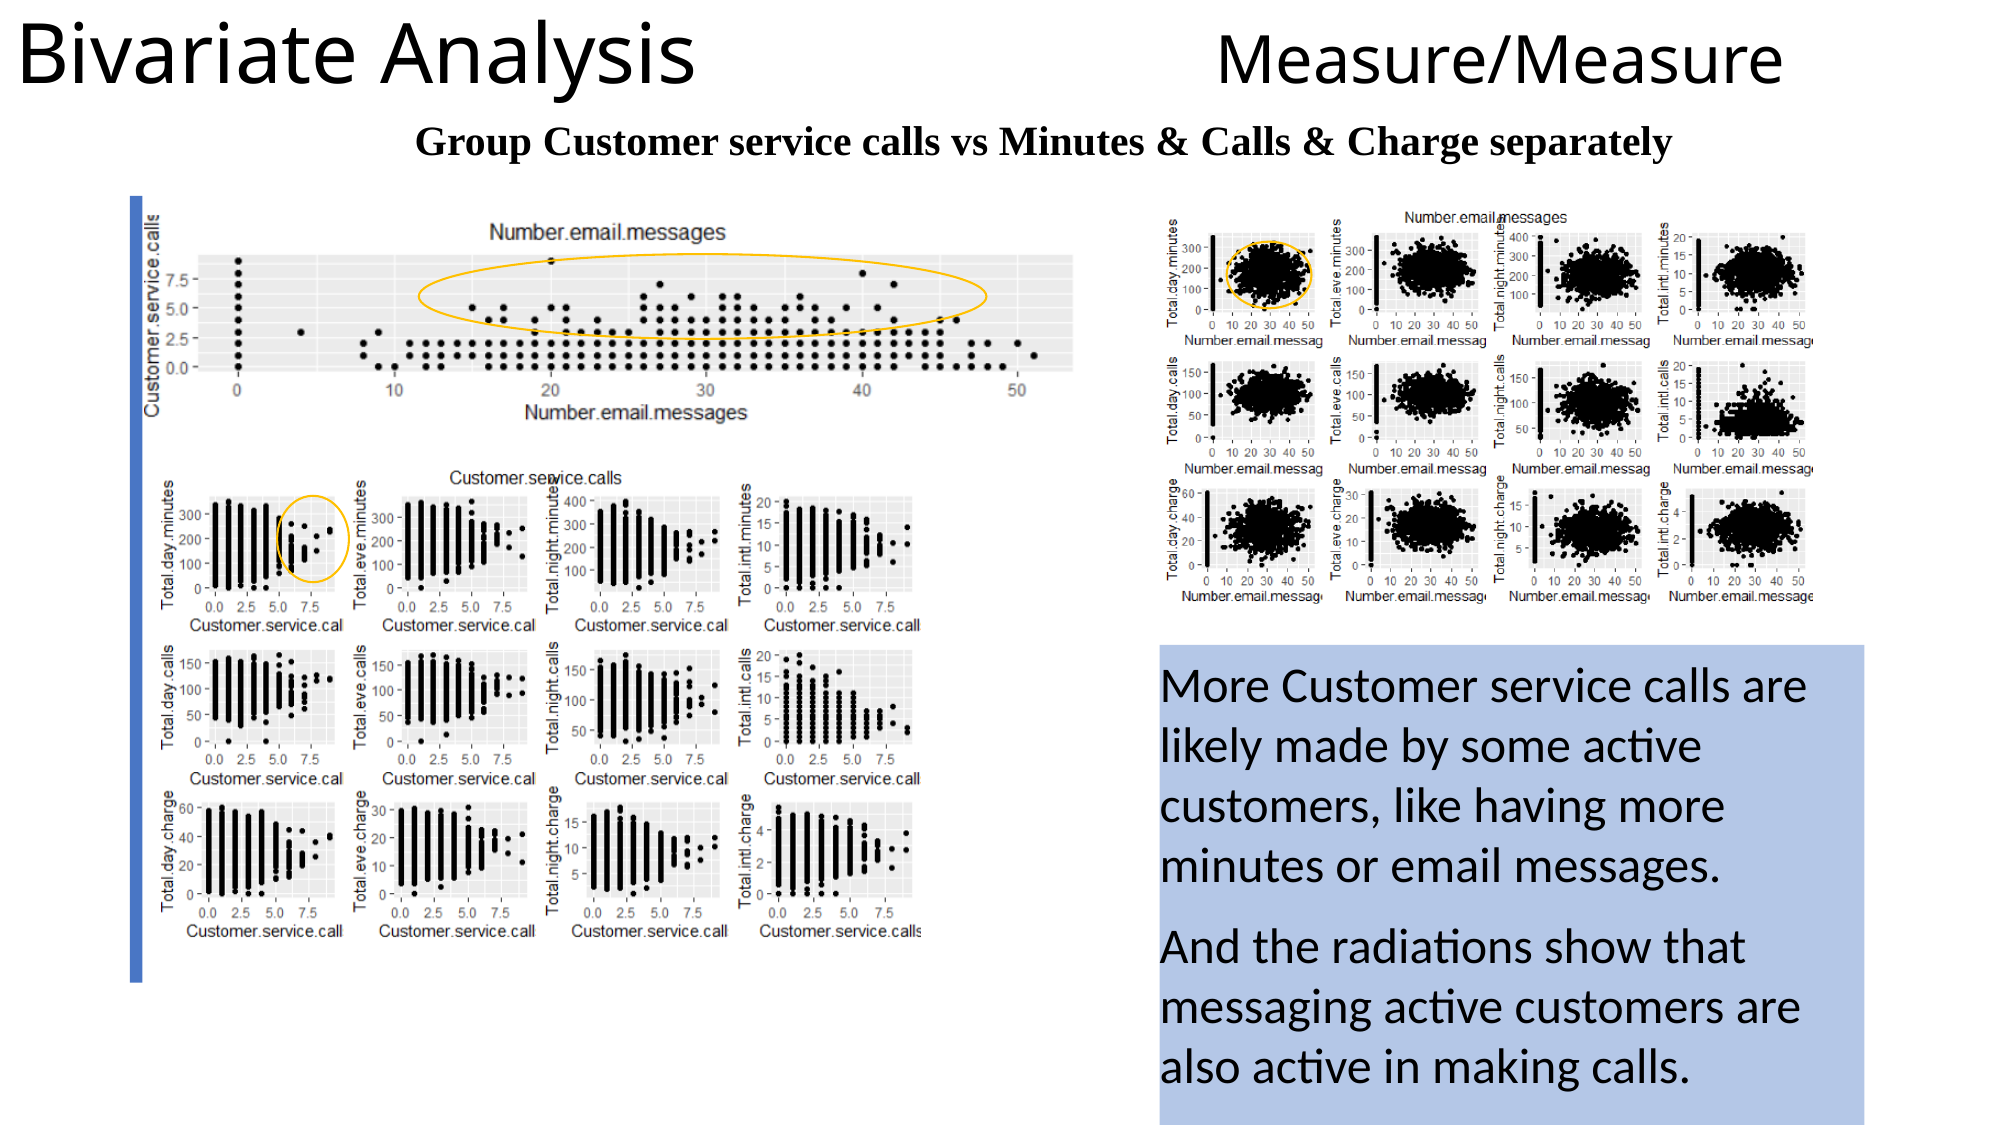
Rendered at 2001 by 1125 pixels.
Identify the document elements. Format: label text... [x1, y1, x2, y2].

picture [1163, 201, 1839, 609]
list More Customer service calls are likely made by some active customers, like having more minutes or email messages. And the radiations show that messaging active customers are also active in making calls. [1159, 644, 1865, 1125]
picture [144, 209, 1080, 428]
text_box Bivariate Analysis Measure/Measure [0, 0, 2000, 109]
picture [161, 465, 941, 948]
list Group Customer service calls vs Minutes & Calls & Charge separately [385, 109, 1729, 172]
